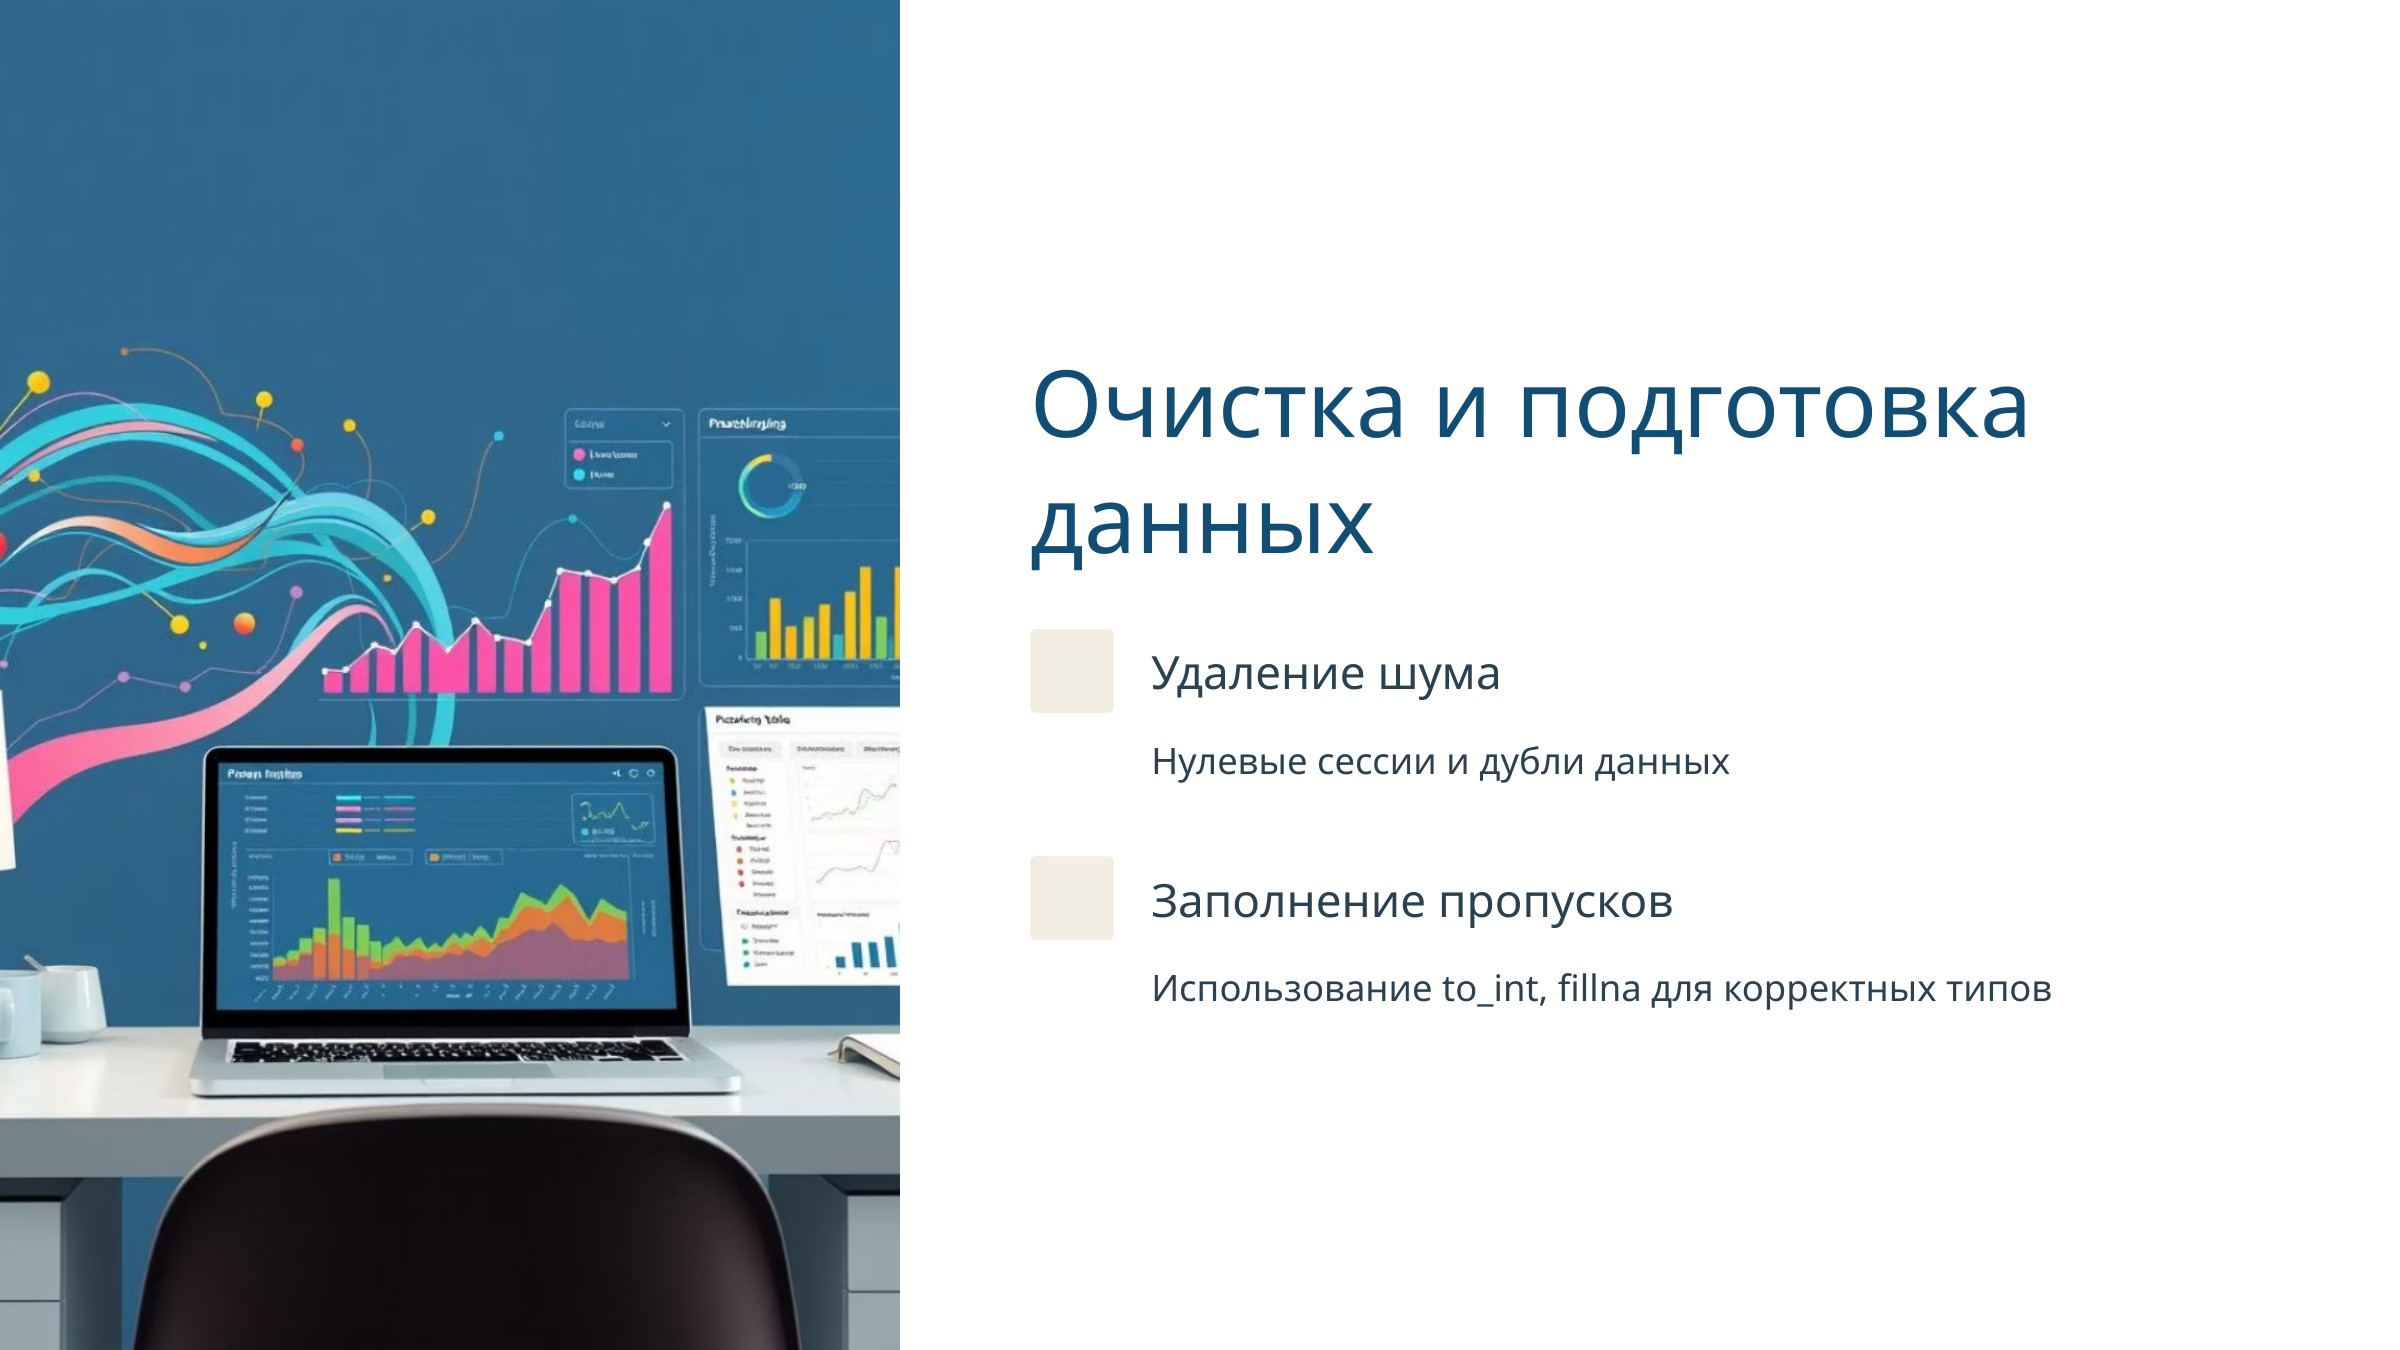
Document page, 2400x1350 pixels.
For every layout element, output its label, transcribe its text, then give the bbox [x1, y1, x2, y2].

text_box Использование to_int, fillna для корректных типов [1151, 949, 2270, 1010]
text_box [1030, 856, 1114, 941]
text_box Заполнение пропусков [1151, 869, 1679, 928]
picture [0, 0, 900, 1350]
text_box Очистка и подготовка данных [1030, 340, 2270, 574]
text_box [1030, 629, 1114, 713]
text_box Нулевые сессии и дубли данных [1151, 722, 2270, 782]
text_box Удаление шума [1151, 641, 1617, 700]
